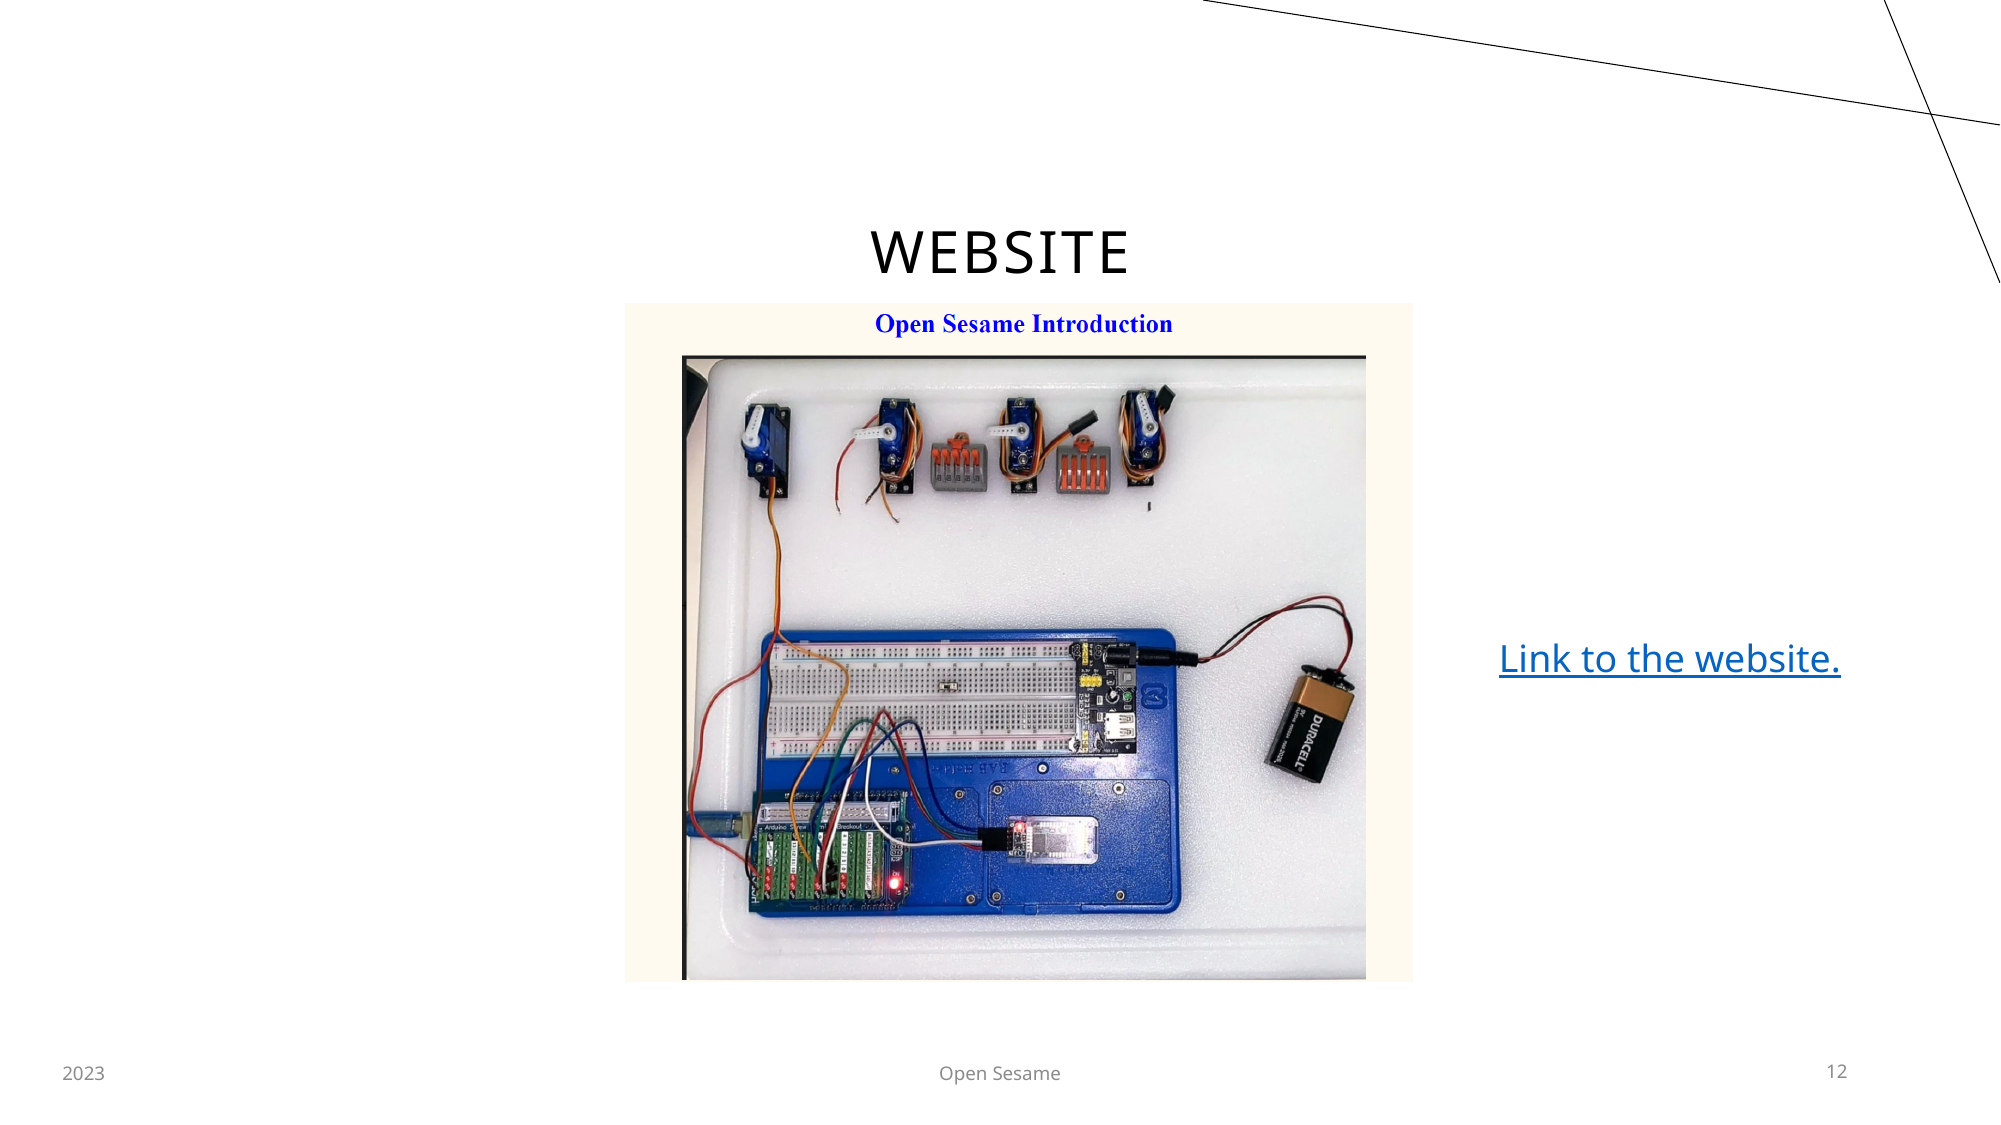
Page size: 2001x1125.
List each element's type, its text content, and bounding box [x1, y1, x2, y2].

slide_number 2023 [47, 1042, 498, 1103]
footer Open Sesame [662, 1042, 1338, 1103]
slide_number 12 [1412, 1042, 1863, 1103]
title Website [309, 146, 1691, 364]
picture [625, 303, 1413, 982]
text_box Link to the website. [1483, 627, 1873, 694]
